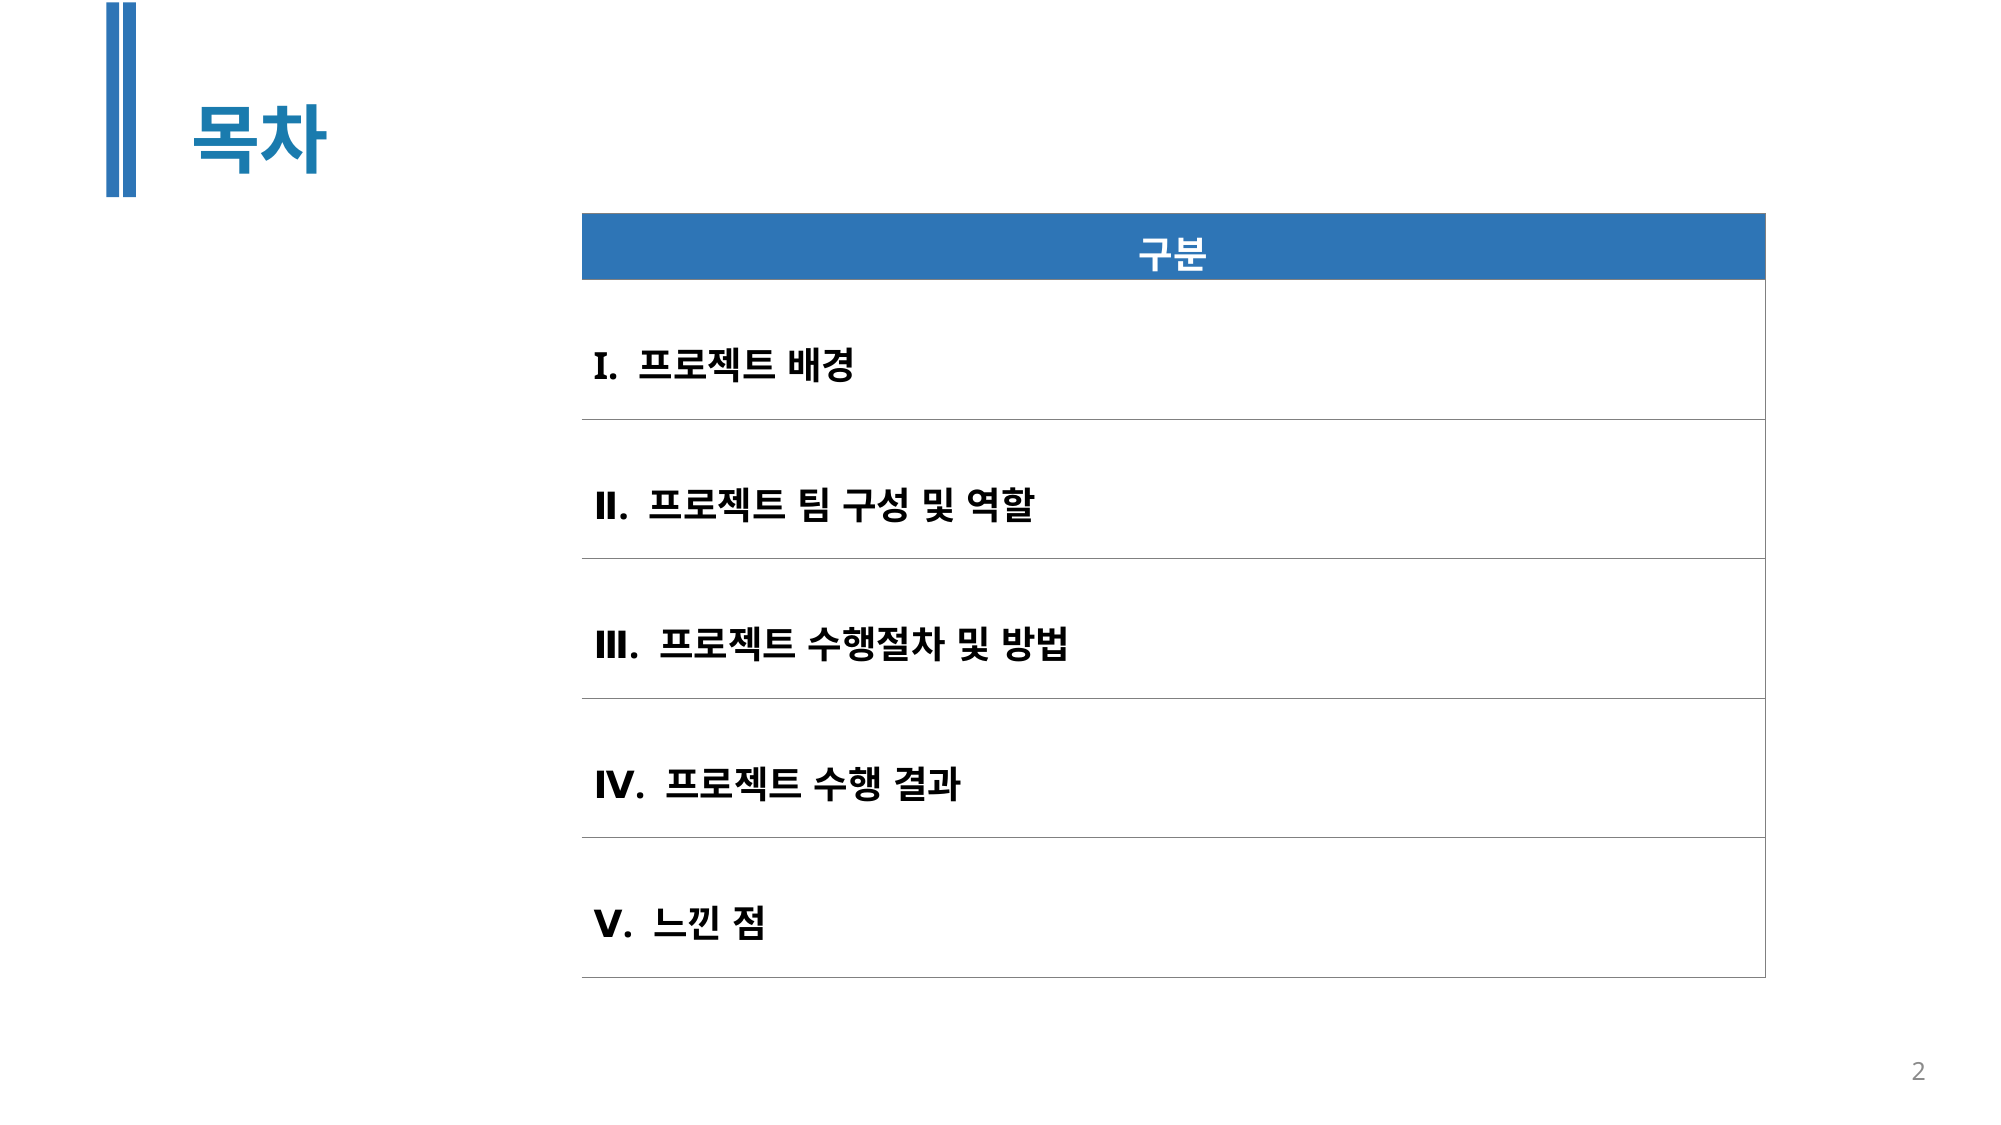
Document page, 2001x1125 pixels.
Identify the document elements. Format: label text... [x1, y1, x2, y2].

table_cell Ⅱ. 프로젝트 팀 구성 및 역할 [582, 420, 1765, 558]
table_cell I. 프로젝트 배경 [582, 280, 1765, 419]
table_header 구분 [582, 214, 1765, 279]
table_cell Ⅳ. 프로젝트 수행 결과 [582, 699, 1765, 837]
slide_number 2 [1412, 1042, 1941, 1103]
table_cell Ⅲ. 프로젝트 수행절차 및 방법 [582, 559, 1765, 698]
table_cell Ⅴ. 느낀 점 [582, 838, 1765, 977]
text_box 목차 [176, 85, 960, 191]
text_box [106, 2, 136, 198]
